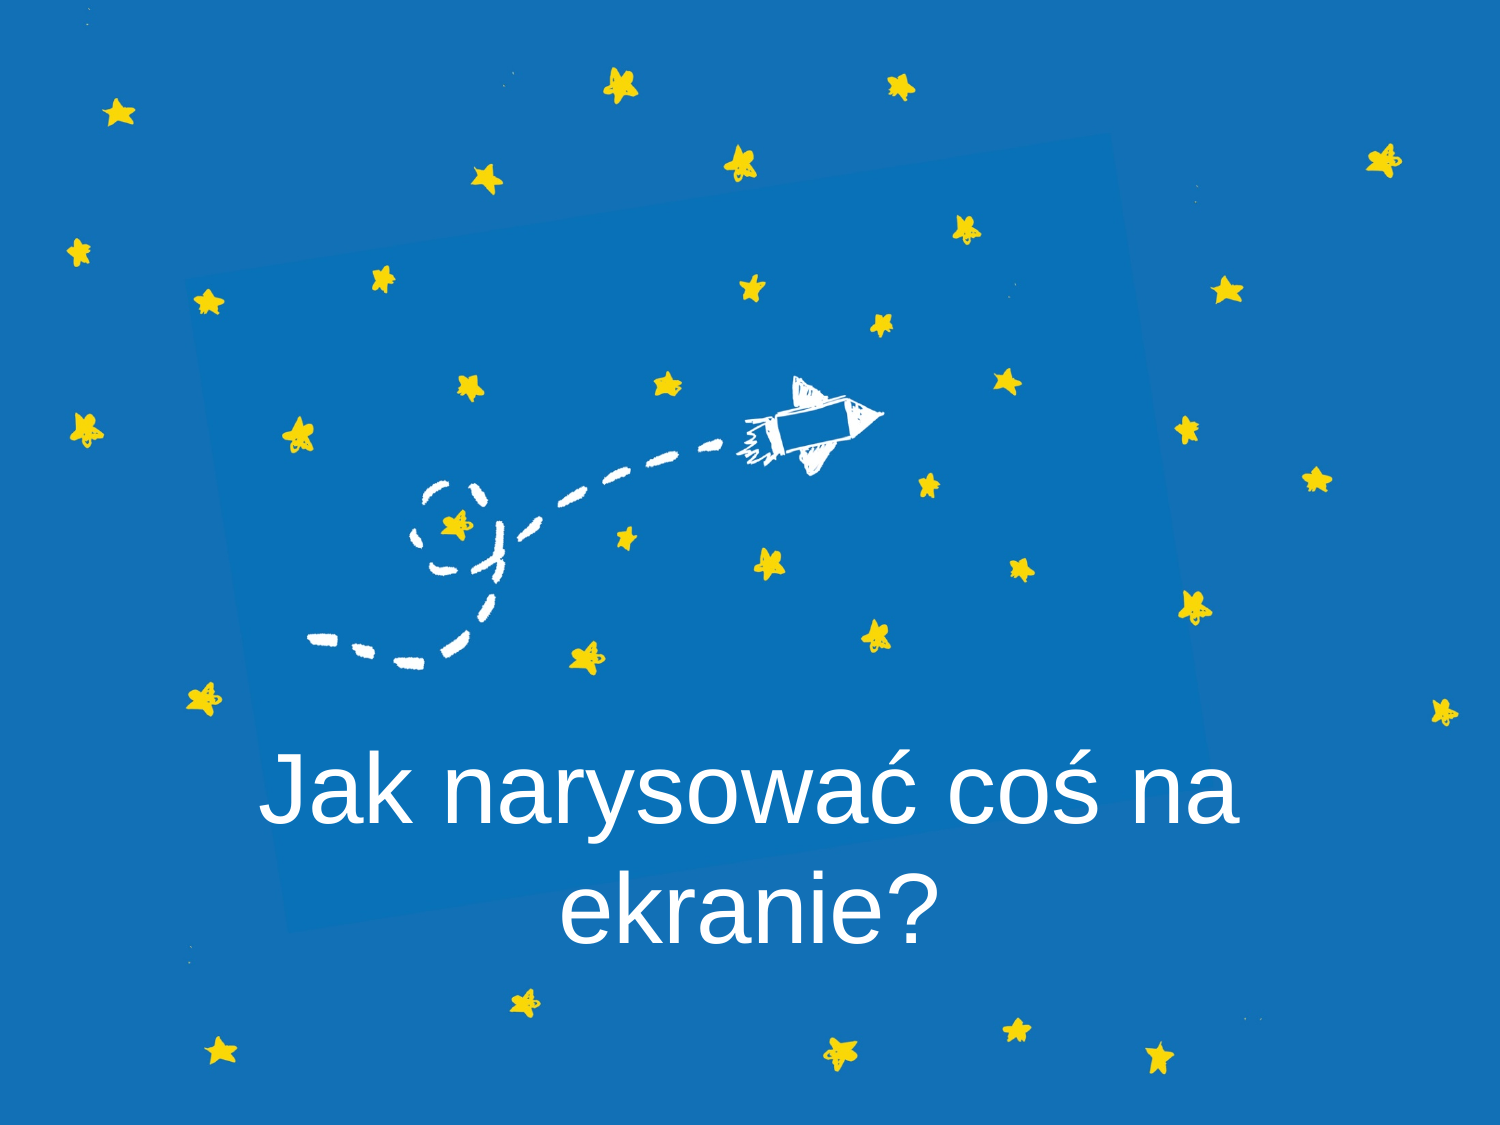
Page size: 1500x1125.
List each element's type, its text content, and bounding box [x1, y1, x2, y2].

picture [0, 0, 1500, 1125]
title Jak narysować coś na ekranie? [183, 722, 1317, 965]
